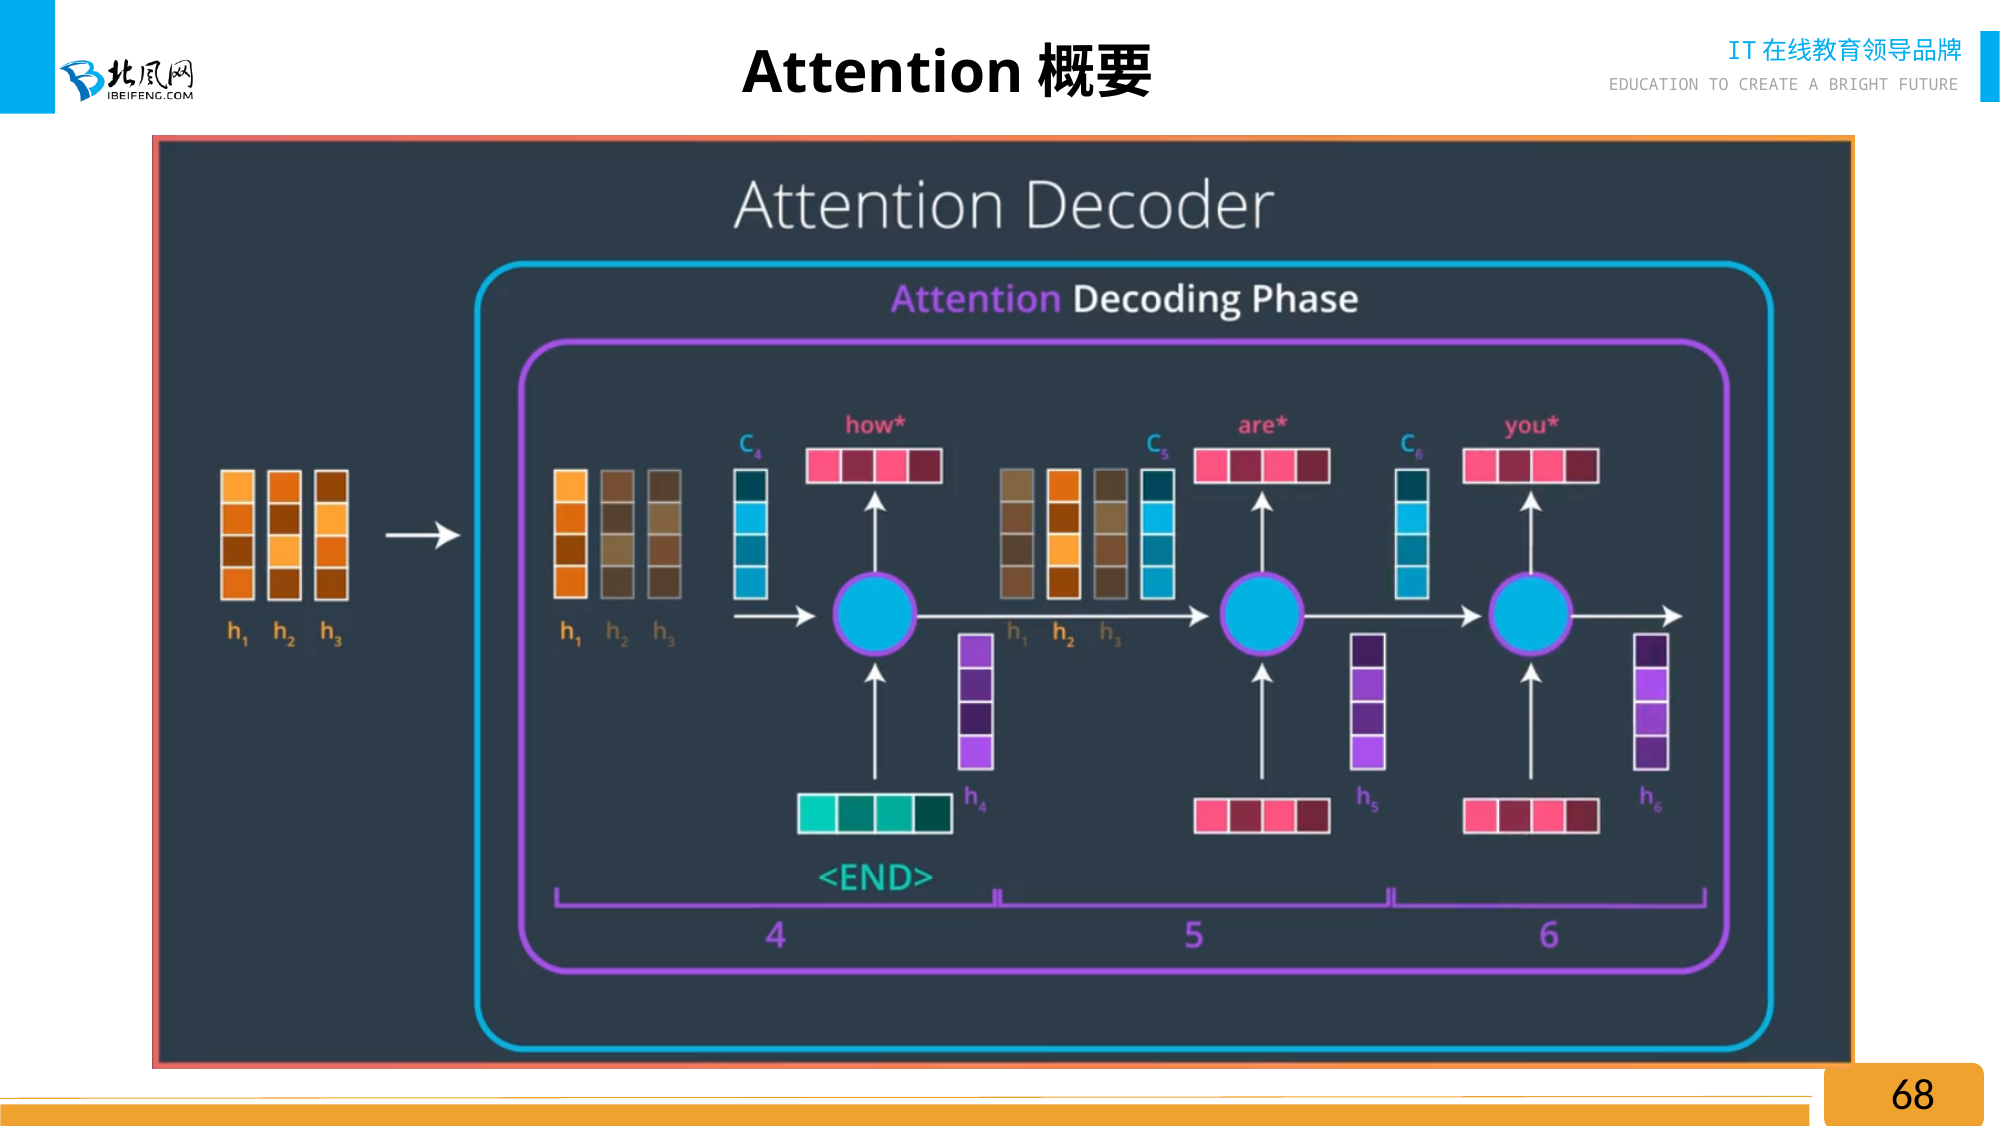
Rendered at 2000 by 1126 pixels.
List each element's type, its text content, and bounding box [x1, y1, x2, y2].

text_box Attention概要 [273, 12, 1624, 135]
picture [152, 135, 1855, 1069]
picture [56, 54, 198, 103]
